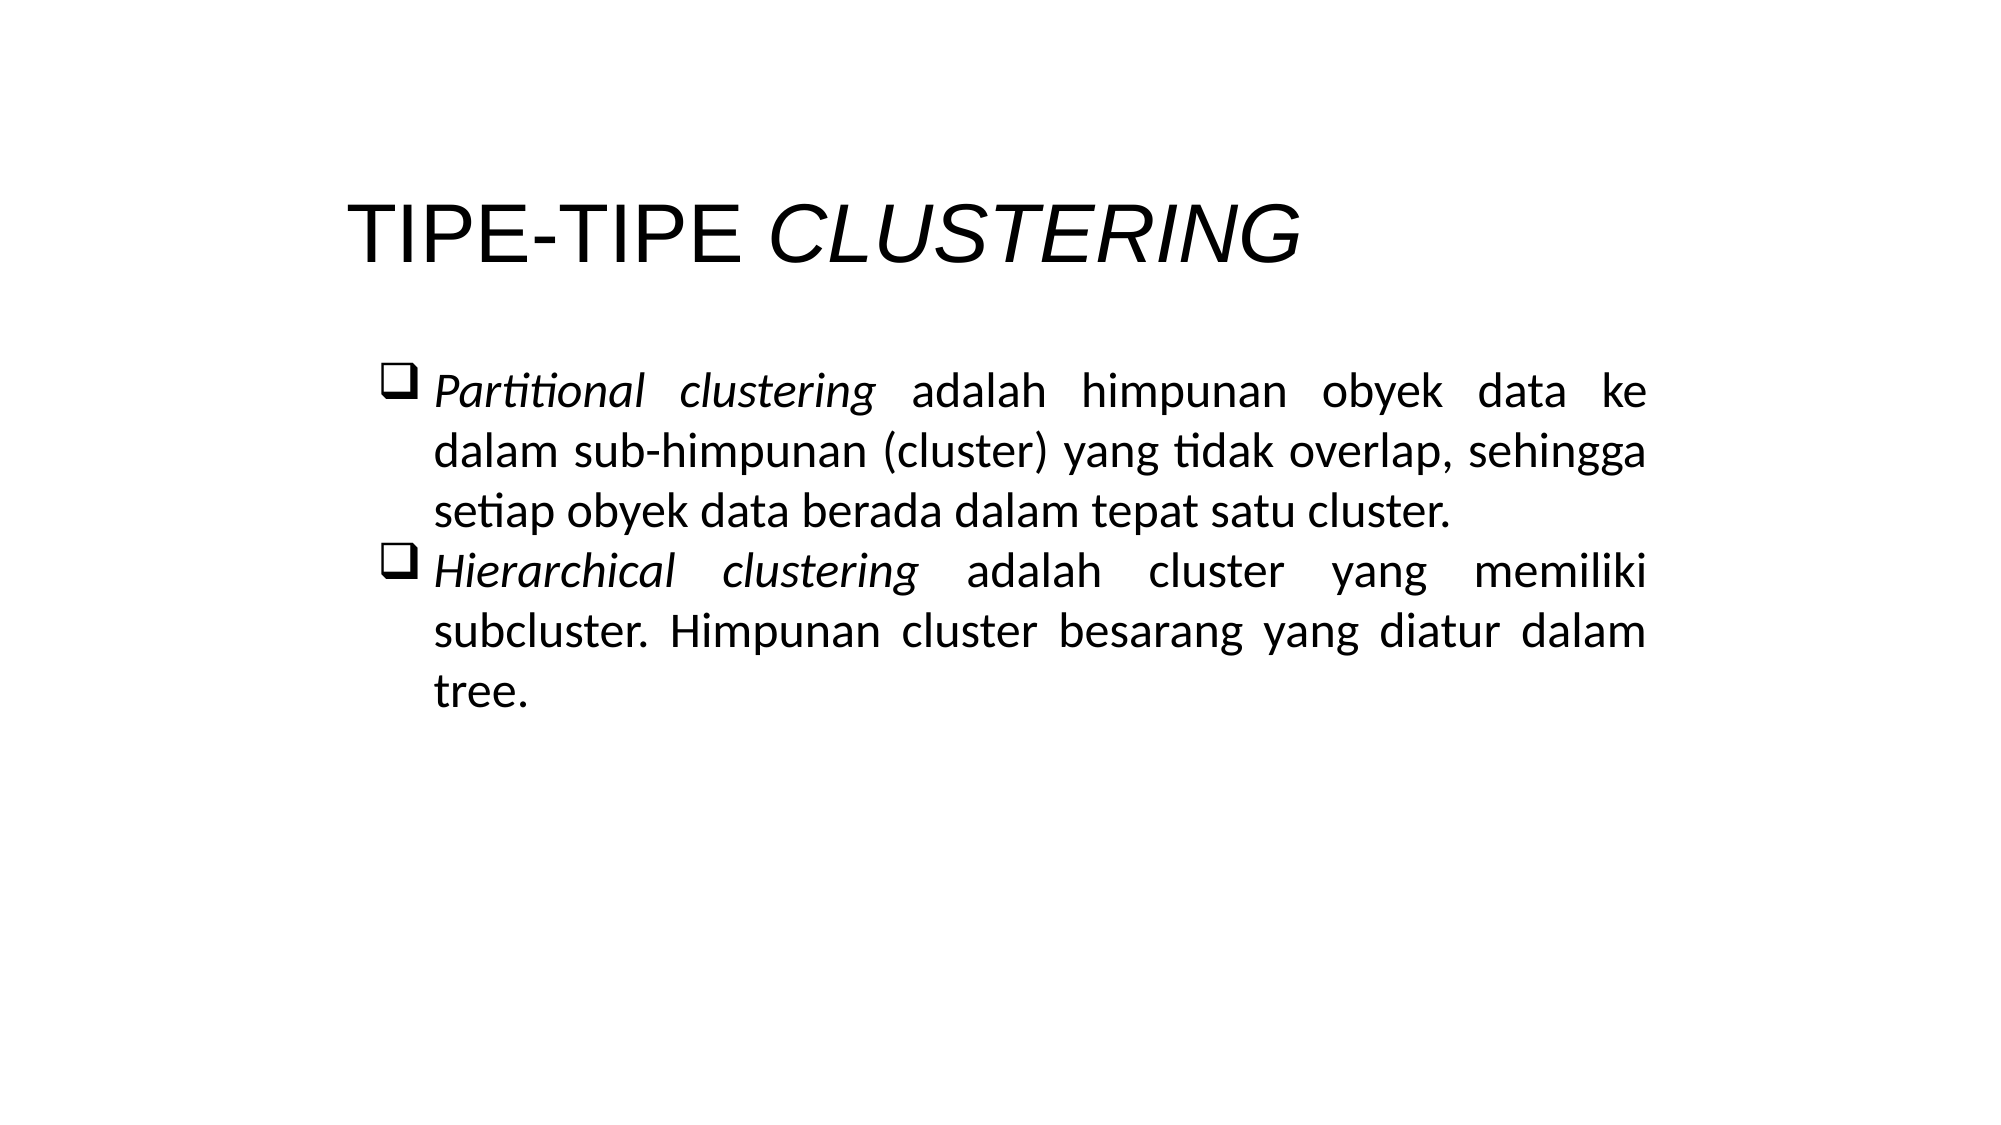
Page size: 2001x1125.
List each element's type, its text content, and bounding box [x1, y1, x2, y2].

title TIPE-TIPE CLUSTERING [331, 159, 1713, 313]
text_box Partitional clustering adalah himpunan obyek data ke dalam sub-himpunan (cluster) yang tidak overlap, sehingga setiap obyek data berada dalam tepat satu cluster. Hierarchical clustering adalah cluster yang memiliki subcluster. Himpunan cluster besarang yang diatur dalam tree. [362, 349, 1663, 725]
